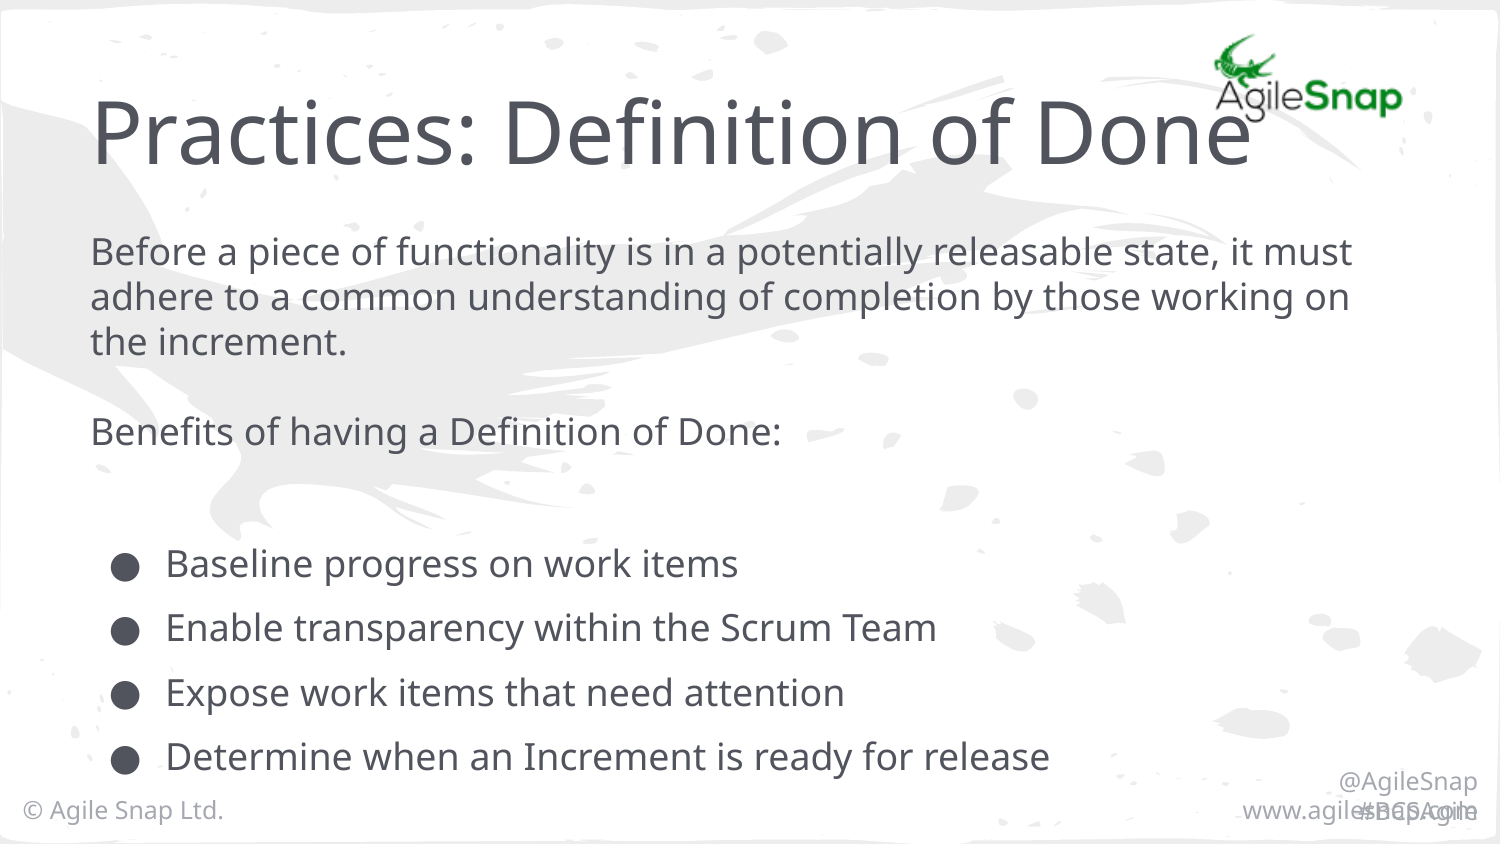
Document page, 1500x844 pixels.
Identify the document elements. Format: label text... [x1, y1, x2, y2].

title Practices: Definition of Done [75, 25, 1425, 197]
list Before a piece of functionality is in a potentially releasable state, it must adhere to a common understanding of completion by those working on the increment. Benefits of having a Definition of Done: Baseline progress on work items Enable transparency within the Scrum Team Expose work items that need attention Determine when an Increment is ready for release [75, 212, 1425, 808]
